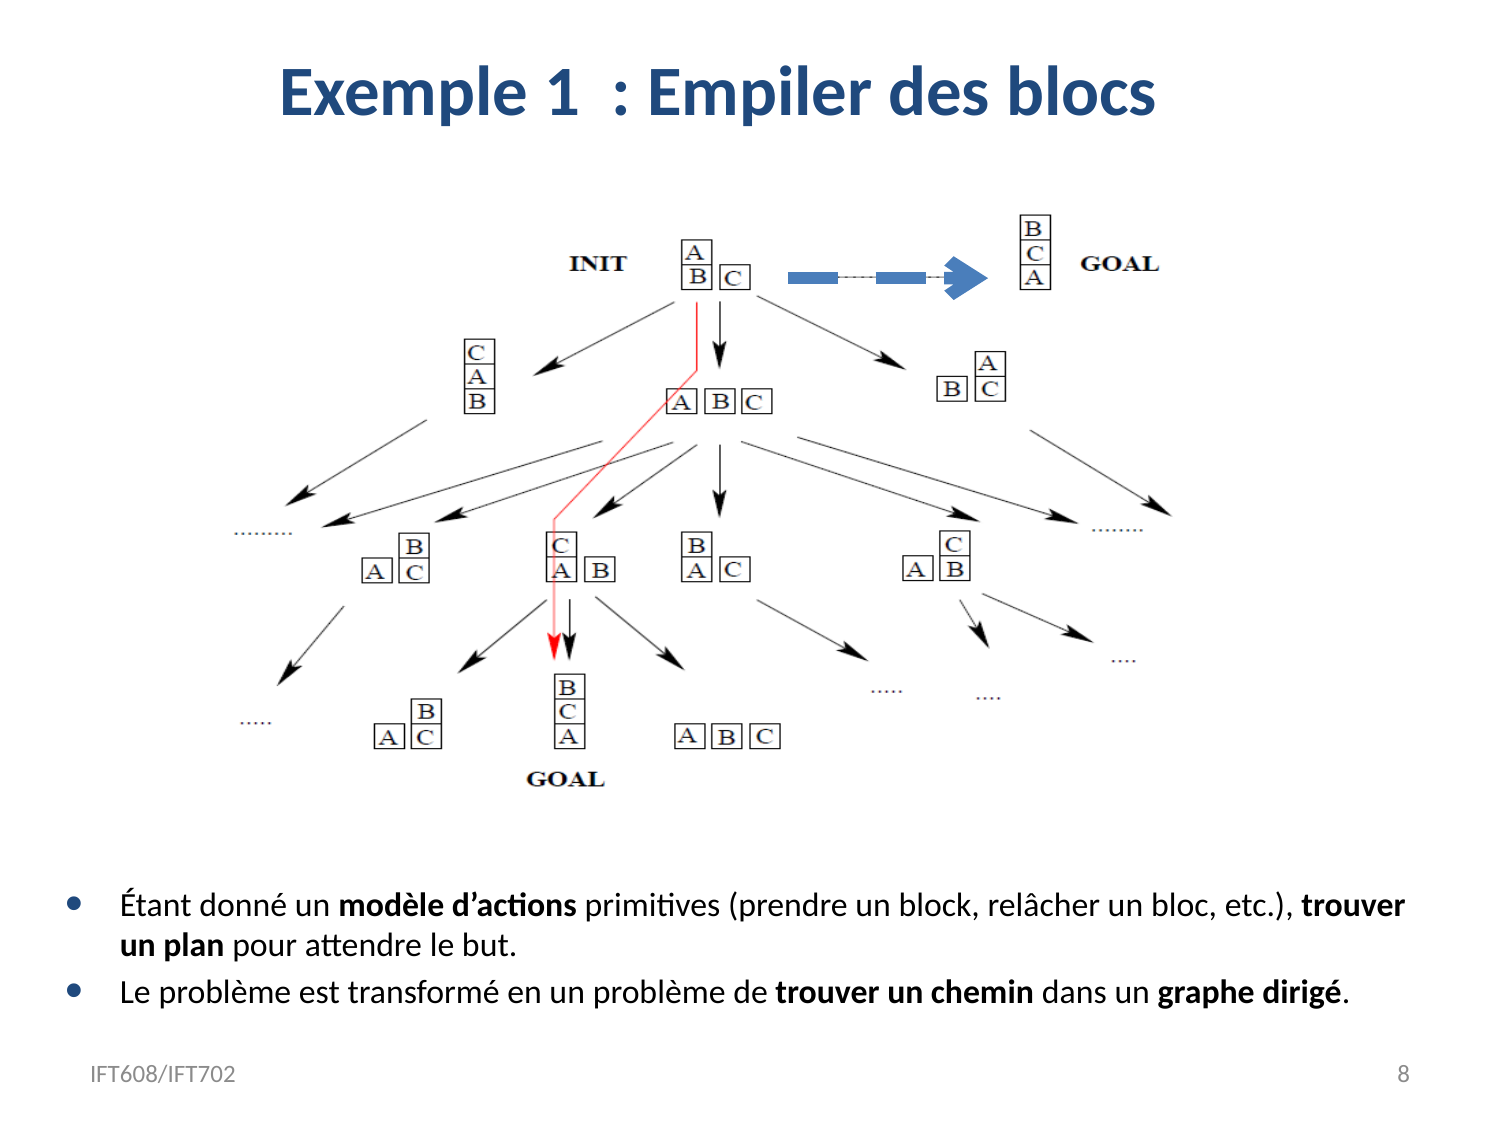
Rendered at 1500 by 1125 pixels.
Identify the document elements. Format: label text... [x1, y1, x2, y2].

slide_number IFT608/IFT702 [75, 1042, 425, 1103]
slide_number 8 [1074, 1042, 1425, 1103]
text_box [149, 174, 1263, 801]
title Exemple 1 : Empiler des blocs [46, 24, 1391, 150]
list Étant donné un modèle d’actions primitives (prendre un block, relâcher un bloc, etc.), trouver un plan pour attendre le but. Le problème est transformé en un problème de trouver un chemin dans un graphe dirigé. [50, 875, 1438, 1043]
